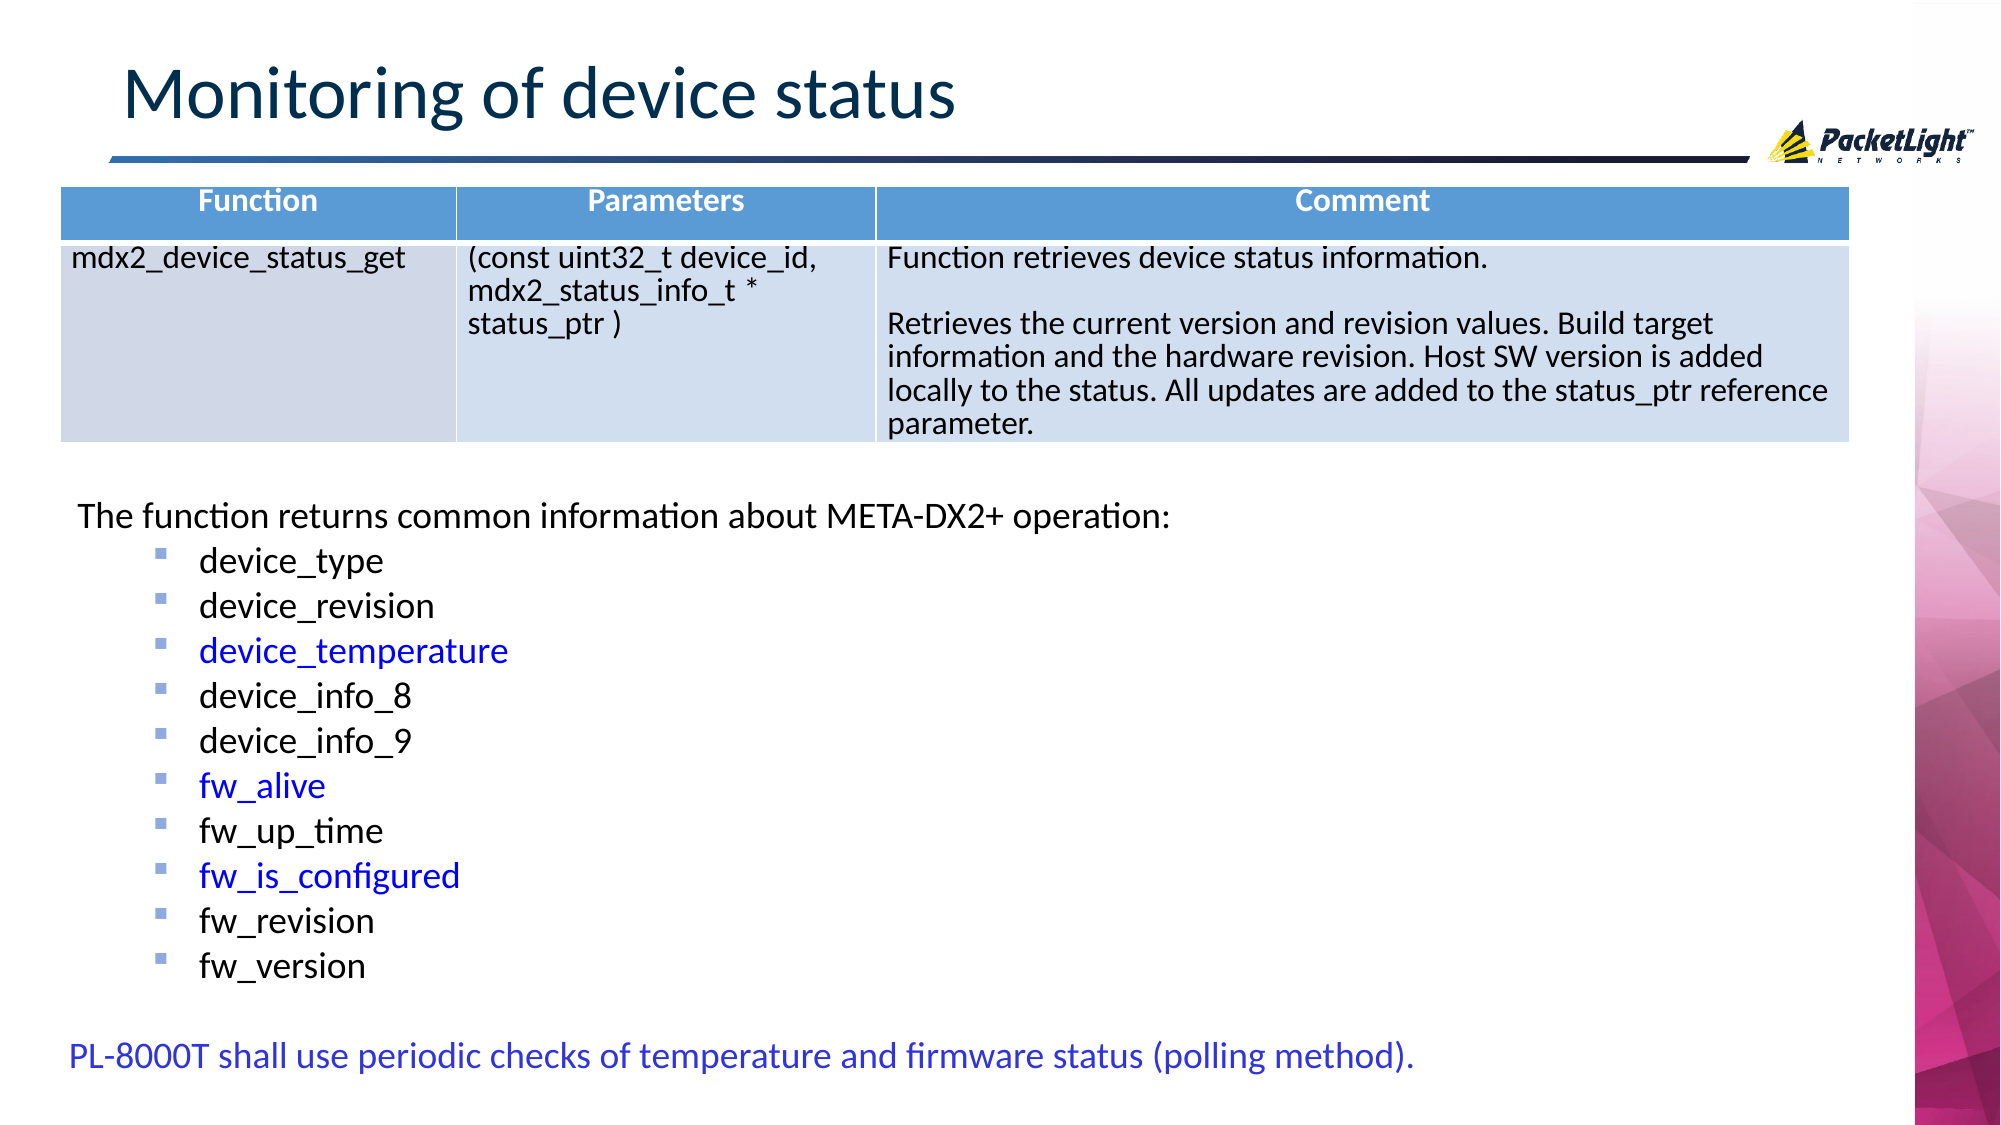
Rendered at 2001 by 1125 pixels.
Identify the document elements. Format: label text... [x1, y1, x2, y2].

table_cell (const uint32_t device_id, mdx2_status_info_t * status_ptr ) [457, 246, 875, 442]
table_cell Function retrieves device status information. Retrieves the current version and revision values. Build target information and the hardware revision. Host SW version is added locally to the status. All updates are added to the status_ptr reference parameter. [877, 246, 1849, 442]
table_header Parameters [457, 187, 875, 240]
text_box The function returns common information about META-DX2+ operation: device_type device_revision device_temperature device_info_8 device_info_9 fw_alive fw_up_time fw_is_configured fw_revision fw_version [62, 483, 1350, 1000]
table_cell mdx2_device_status_get [61, 246, 456, 442]
title Monitoring of device status [108, 14, 1750, 163]
table_header Function [61, 187, 456, 240]
text_box PL-8000T shall use periodic checks of temperature and firmware status (polling method). [54, 1000, 1514, 1084]
picture [1762, 0, 2001, 1125]
table_header Comment [877, 187, 1849, 240]
